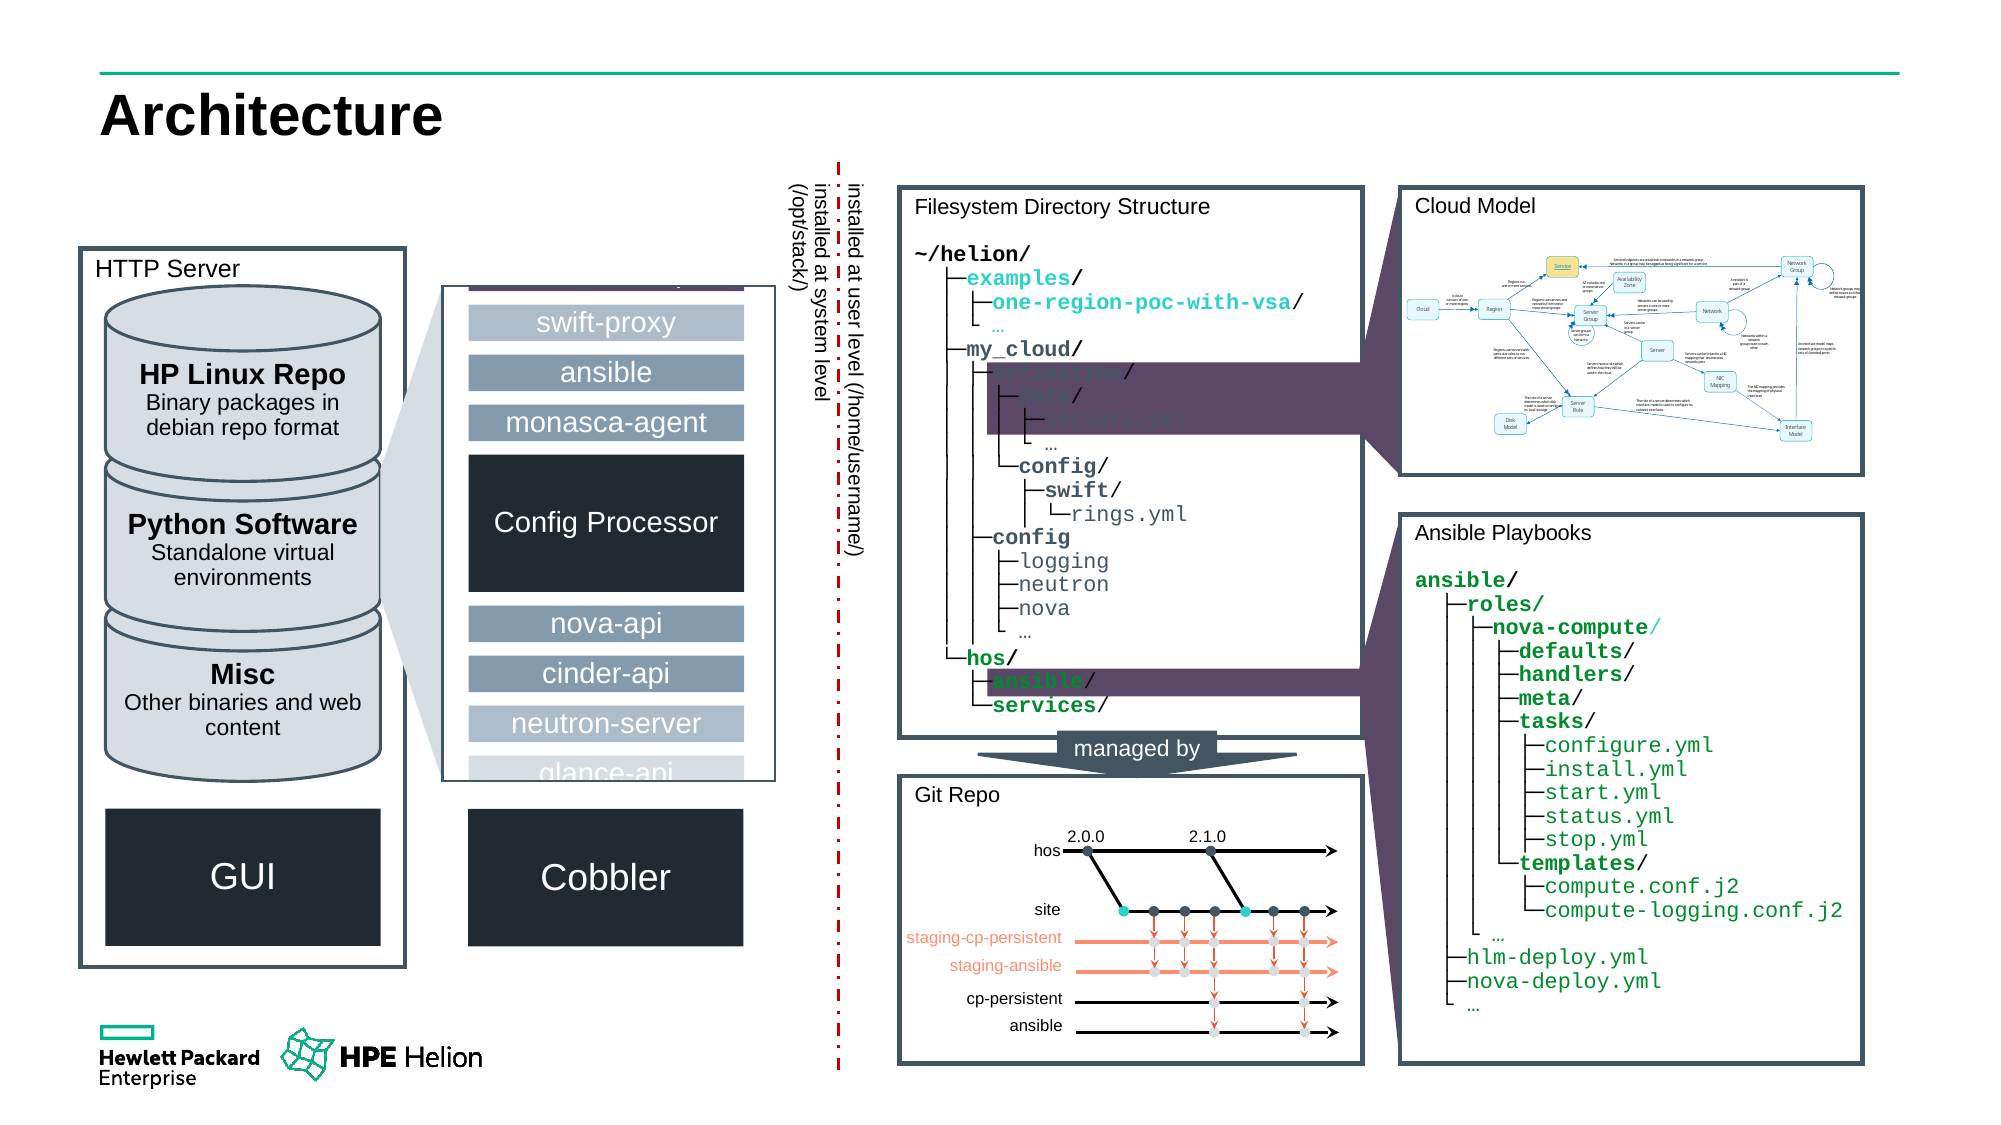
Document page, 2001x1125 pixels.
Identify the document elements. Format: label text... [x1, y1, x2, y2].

text_box [1358, 187, 1401, 478]
text_box Filesystem Directory Structure ~/helion/ ├─examples/ │ ├─one-region-poc-with-vsa/ │ └ … ├─my_cloud/ │ ├─definition/ │ │ ├─data/ │ │ │ ├─servers.yml │ │ │ └ … │ │ └─config/ │ │ ├─swift/ │ │ │ └─rings.yml │ ├─config │ │ ├─logging │ │ ├─neutron │ │ ├─nova │ │ └ … └─hos/ ├─ansible/ └─services/ [899, 225, 1364, 738]
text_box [805, 162, 839, 1075]
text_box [899, 775, 1363, 1064]
text_box [1358, 517, 1399, 1062]
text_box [380, 223, 775, 844]
title Architecture [99, 85, 1900, 225]
picture [279, 1026, 482, 1082]
text_box managed by [977, 731, 1297, 775]
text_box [80, 248, 406, 968]
text_box Cloud Model [1399, 186, 1864, 476]
text_box Ansible Playbooks ansible/ ├─roles/ │ ├─nova-compute/ │ │ ├─defaults/ │ │ ├─handlers/ │ │ ├─meta/ │ │ ├─tasks/ │ │ │ ├─configure.yml │ │ │ ├─install.yml │ │ │ ├─start.yml │ │ │ ├─status.yml │ │ │ ├─stop.yml │ │ └─templates/ │ │ ├─compute.conf.j2 │ │ └─compute-logging.conf.j2 │ └ … ├─hlm-deploy.yml ├─nova-deploy.yml └ … [1399, 513, 1864, 1064]
picture [1406, 255, 1865, 442]
text_box installed at user level (/home/username/) [841, 183, 867, 567]
text_box Cobbler [467, 844, 744, 947]
